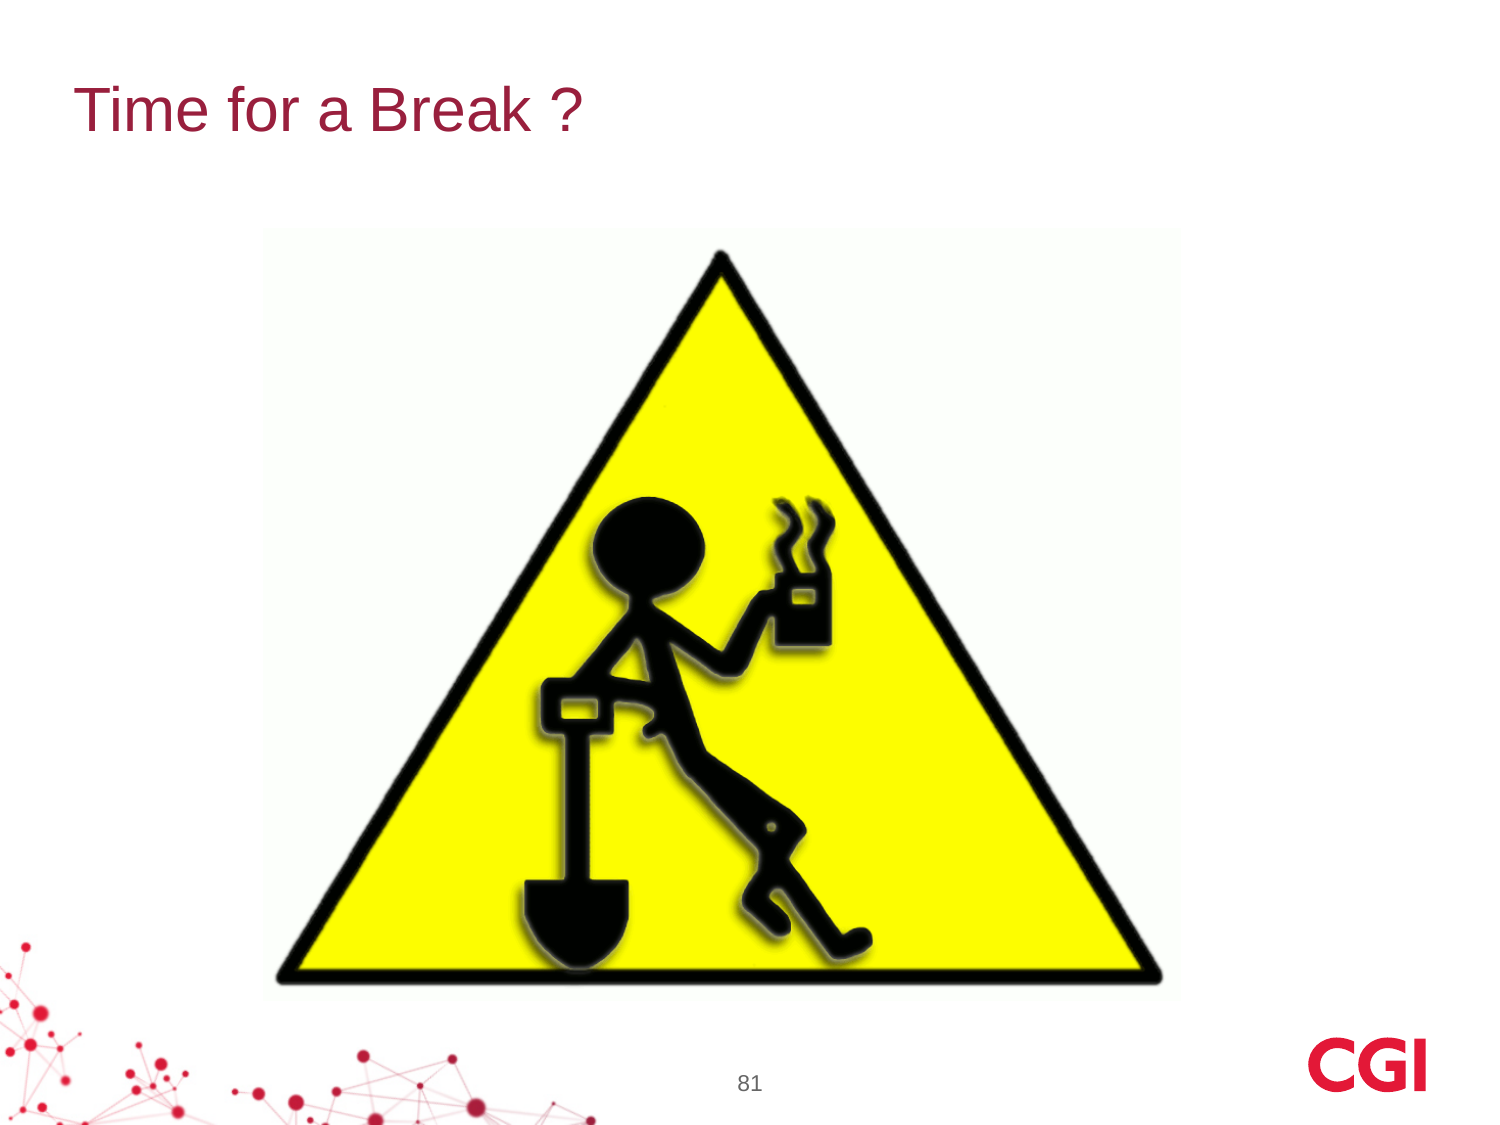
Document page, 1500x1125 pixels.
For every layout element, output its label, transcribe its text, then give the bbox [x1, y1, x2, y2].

title Time for a Break ? [73, 30, 1425, 182]
picture [0, 228, 1500, 1125]
slide_number 81 [686, 1068, 814, 1109]
